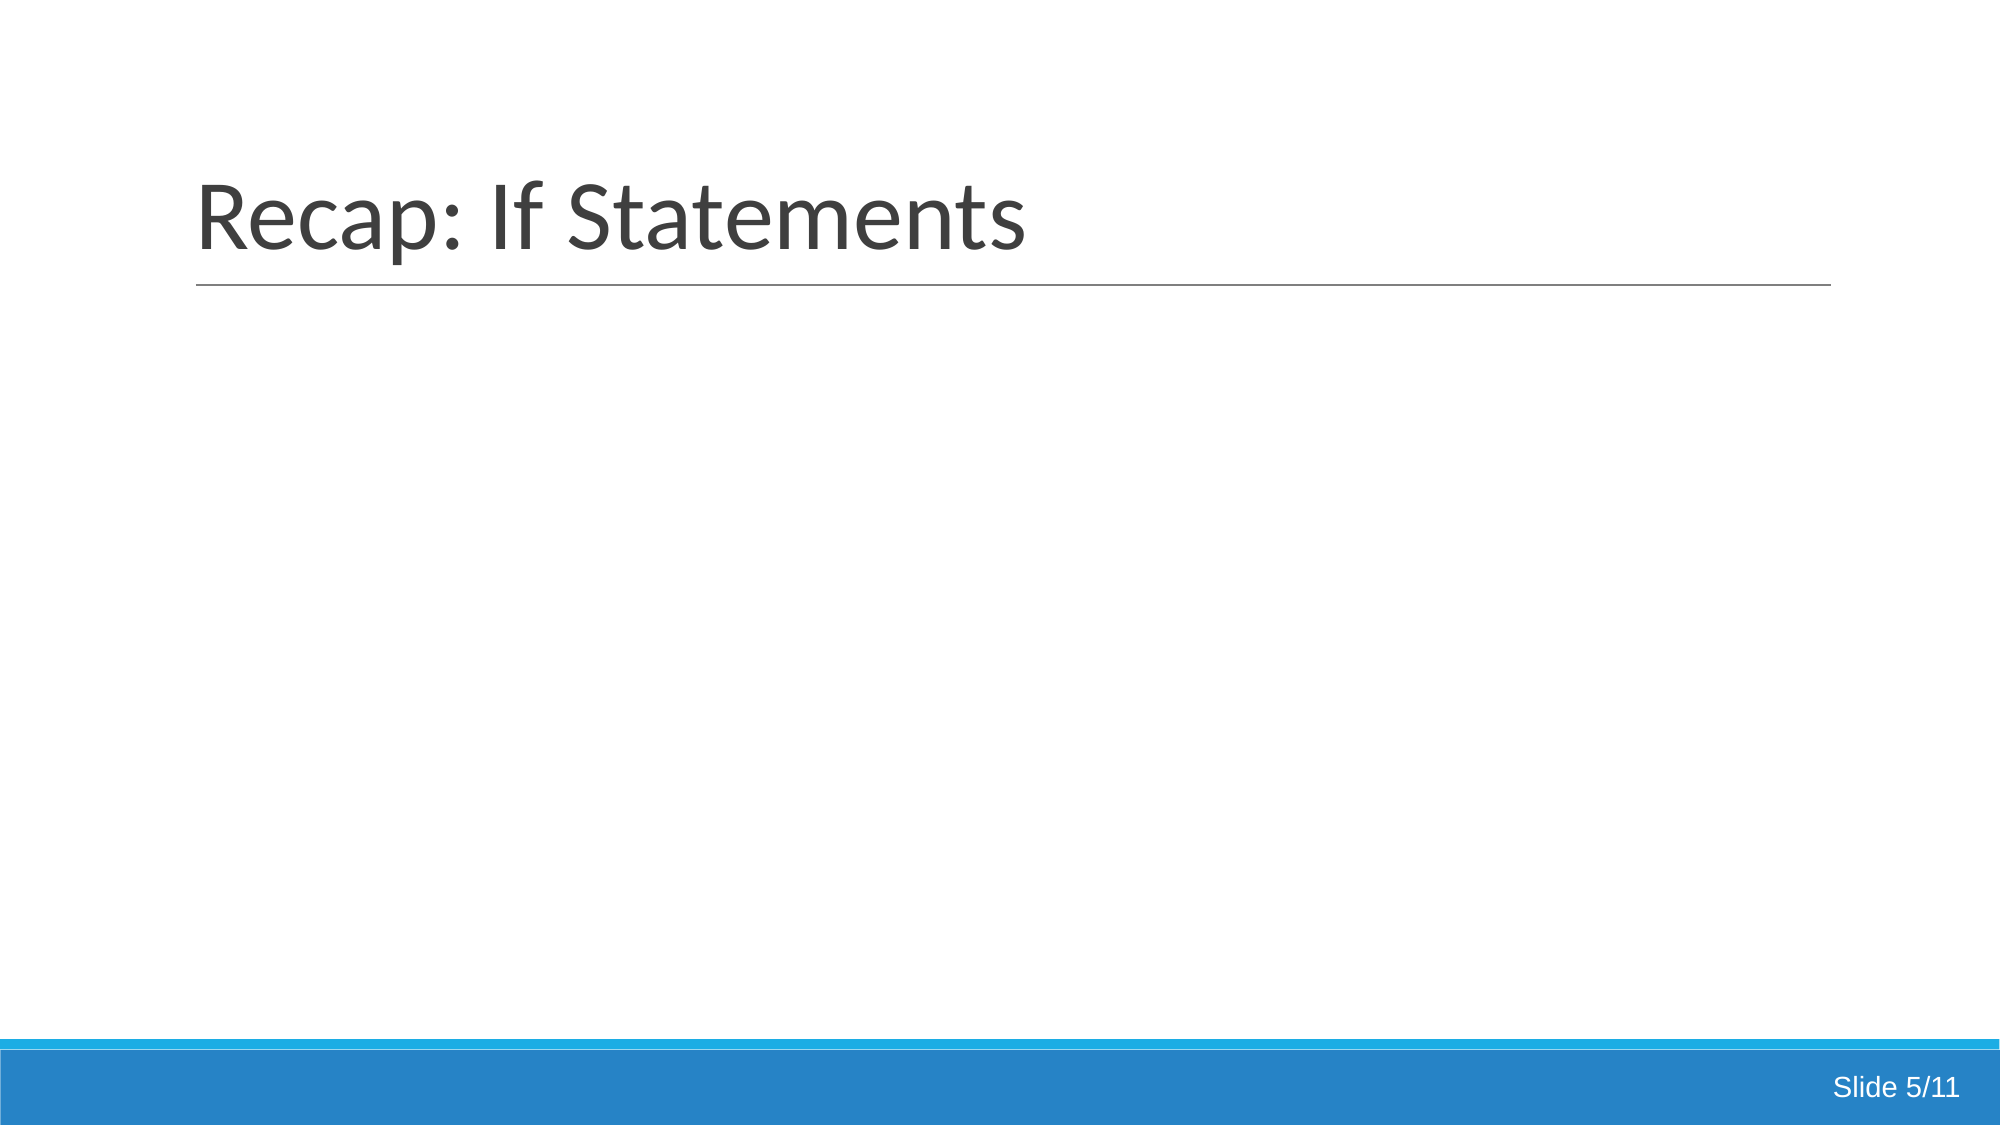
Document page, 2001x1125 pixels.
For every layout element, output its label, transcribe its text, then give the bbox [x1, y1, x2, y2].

text_box Slide 5/11 [1817, 1053, 2000, 1125]
title Recap: If Statements [180, 39, 1830, 278]
